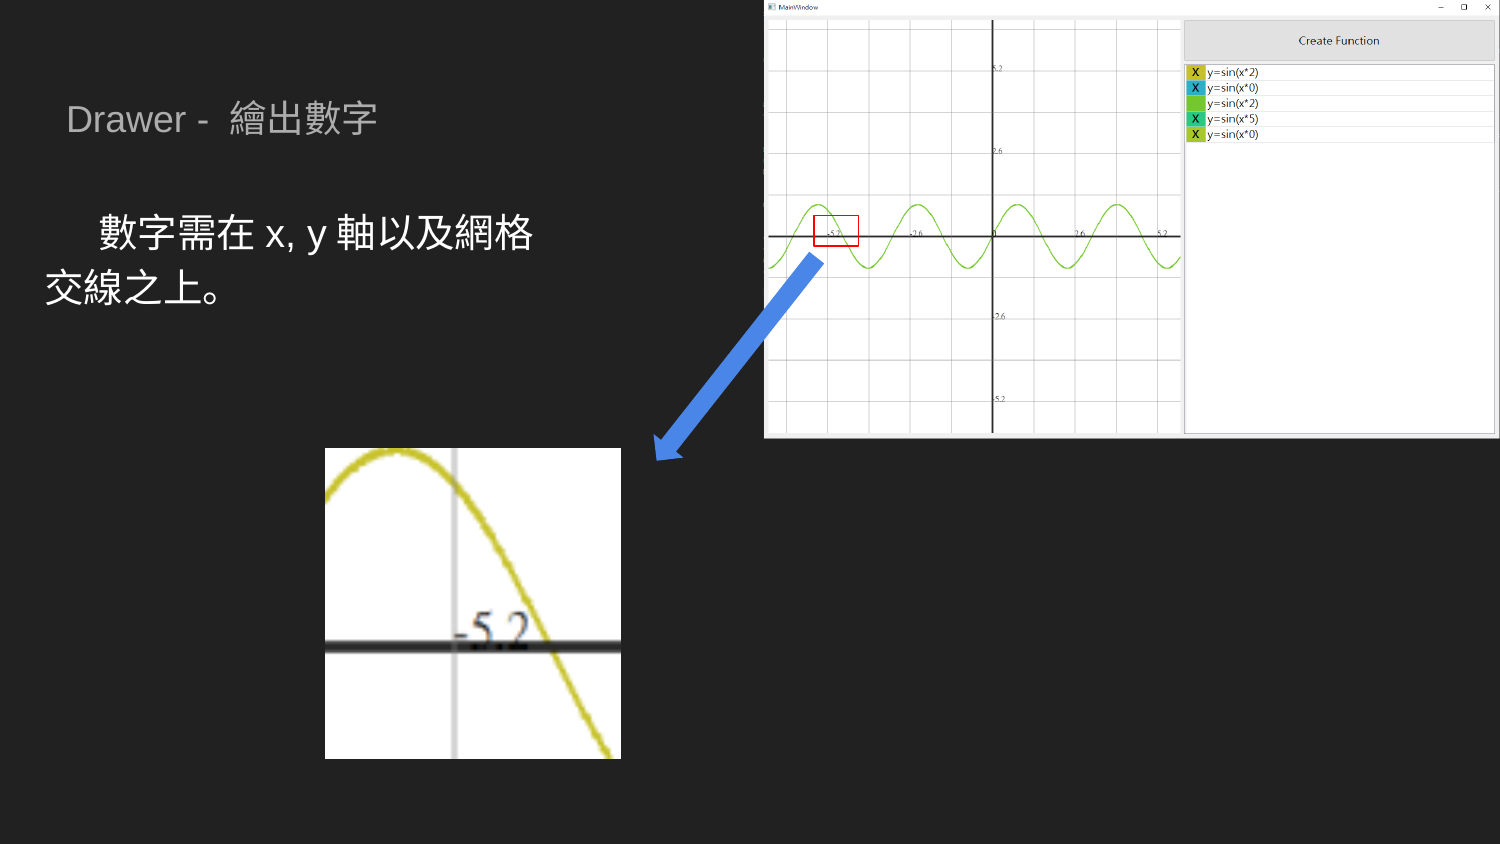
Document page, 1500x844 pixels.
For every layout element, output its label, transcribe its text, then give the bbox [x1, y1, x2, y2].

picture [763, 0, 1500, 440]
list 數字需在x, y軸以及網格交線之上。 [29, 186, 582, 747]
title Drawer - 繪出數字 [51, 72, 757, 167]
picture [325, 447, 621, 759]
text_box [653, 318, 757, 461]
